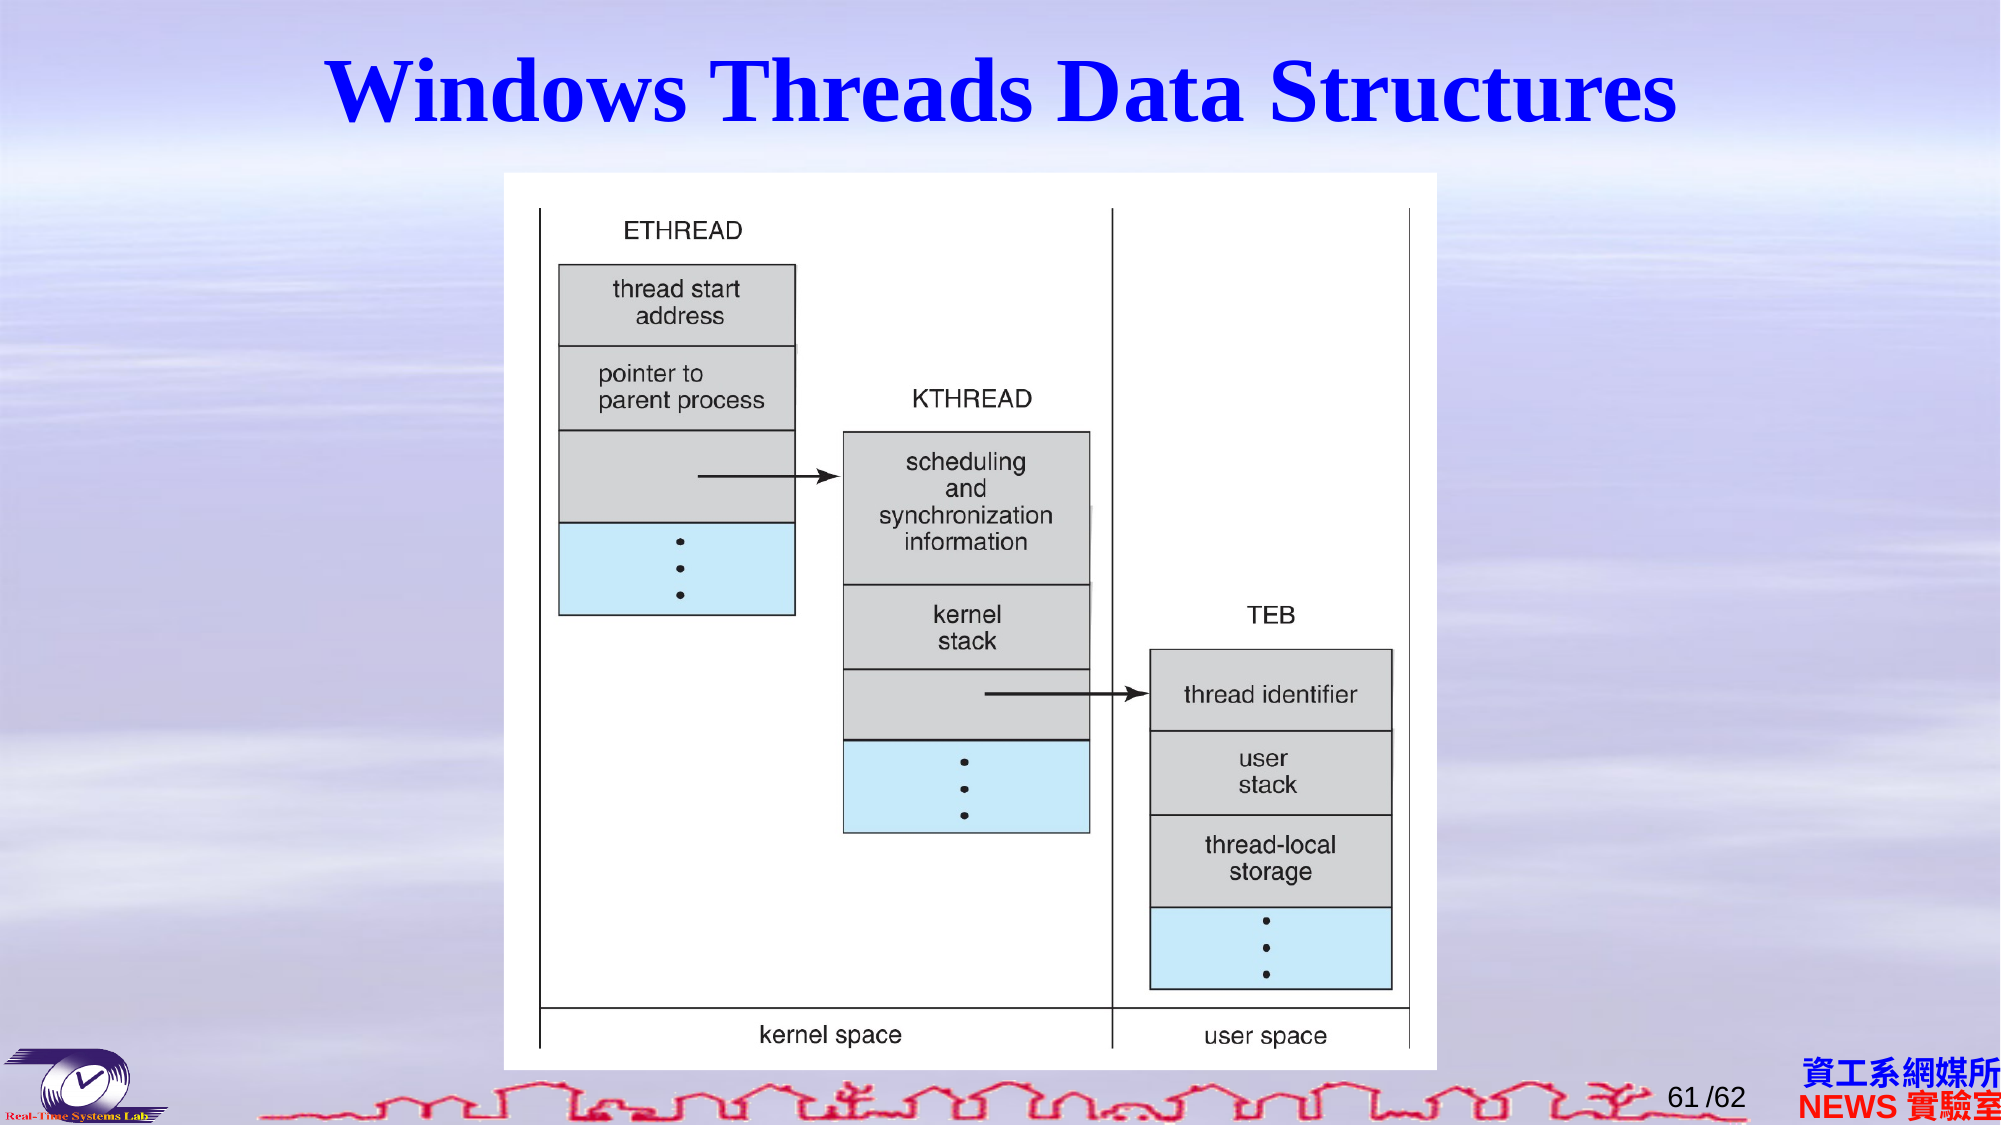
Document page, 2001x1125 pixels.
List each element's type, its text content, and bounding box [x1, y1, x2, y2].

slide_number 60 [1248, 1070, 1715, 1125]
picture [0, 0, 2001, 1125]
text_box [503, 172, 1437, 1071]
title Windows Threads Data Structures [303, 37, 1701, 133]
footer /62 [1715, 1070, 2000, 1125]
picture [538, 207, 1410, 1049]
